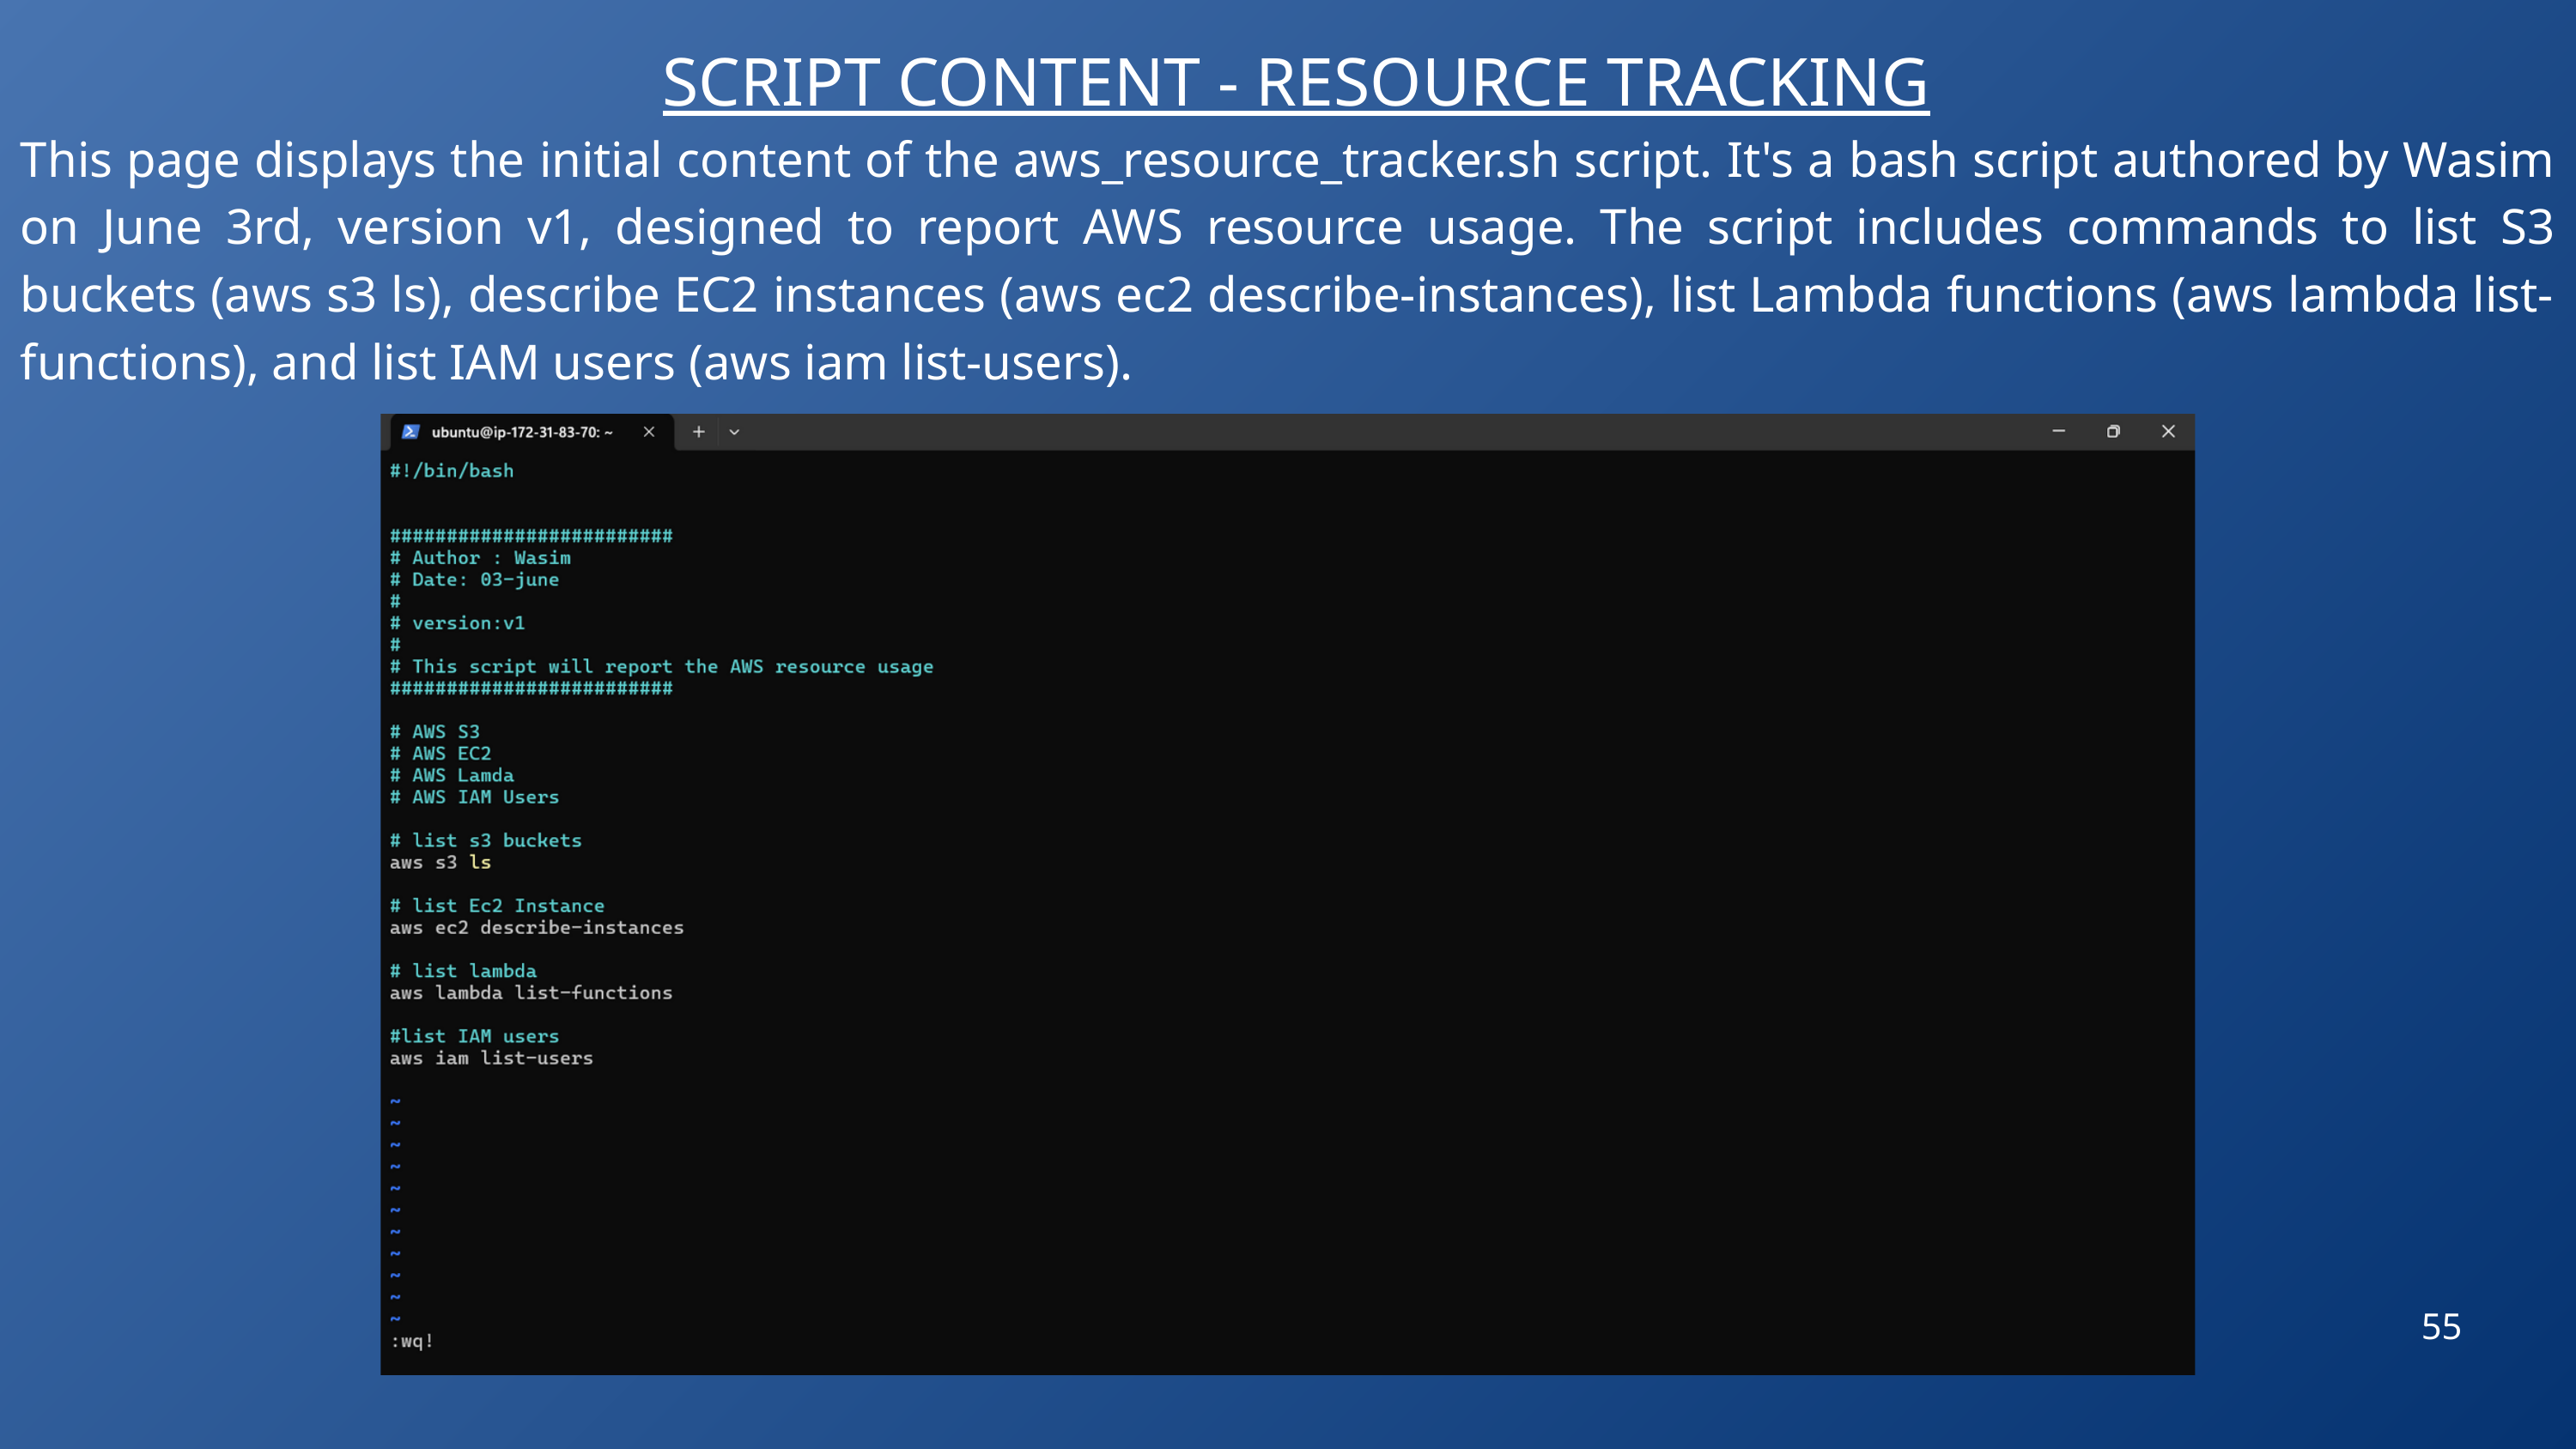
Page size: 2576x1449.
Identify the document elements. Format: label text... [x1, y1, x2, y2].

text_box SCRIPT CONTENT - RESOURCE TRACKING This page displays the initial content of the aws_resource_tracker.sh script. It's a bash script authored by Wasim on June 3rd, version v1, designed to report AWS resource usage. The script includes commands to list S3 buckets (aws s3 ls), describe EC2 instances (aws ec2 describe-instances), list Lambda functions (aws lambda list-functions), and list IAM users (aws iam list-users). [20, 26, 2555, 390]
text_box 55 [2421, 1296, 2463, 1348]
text_box [380, 414, 2196, 1375]
